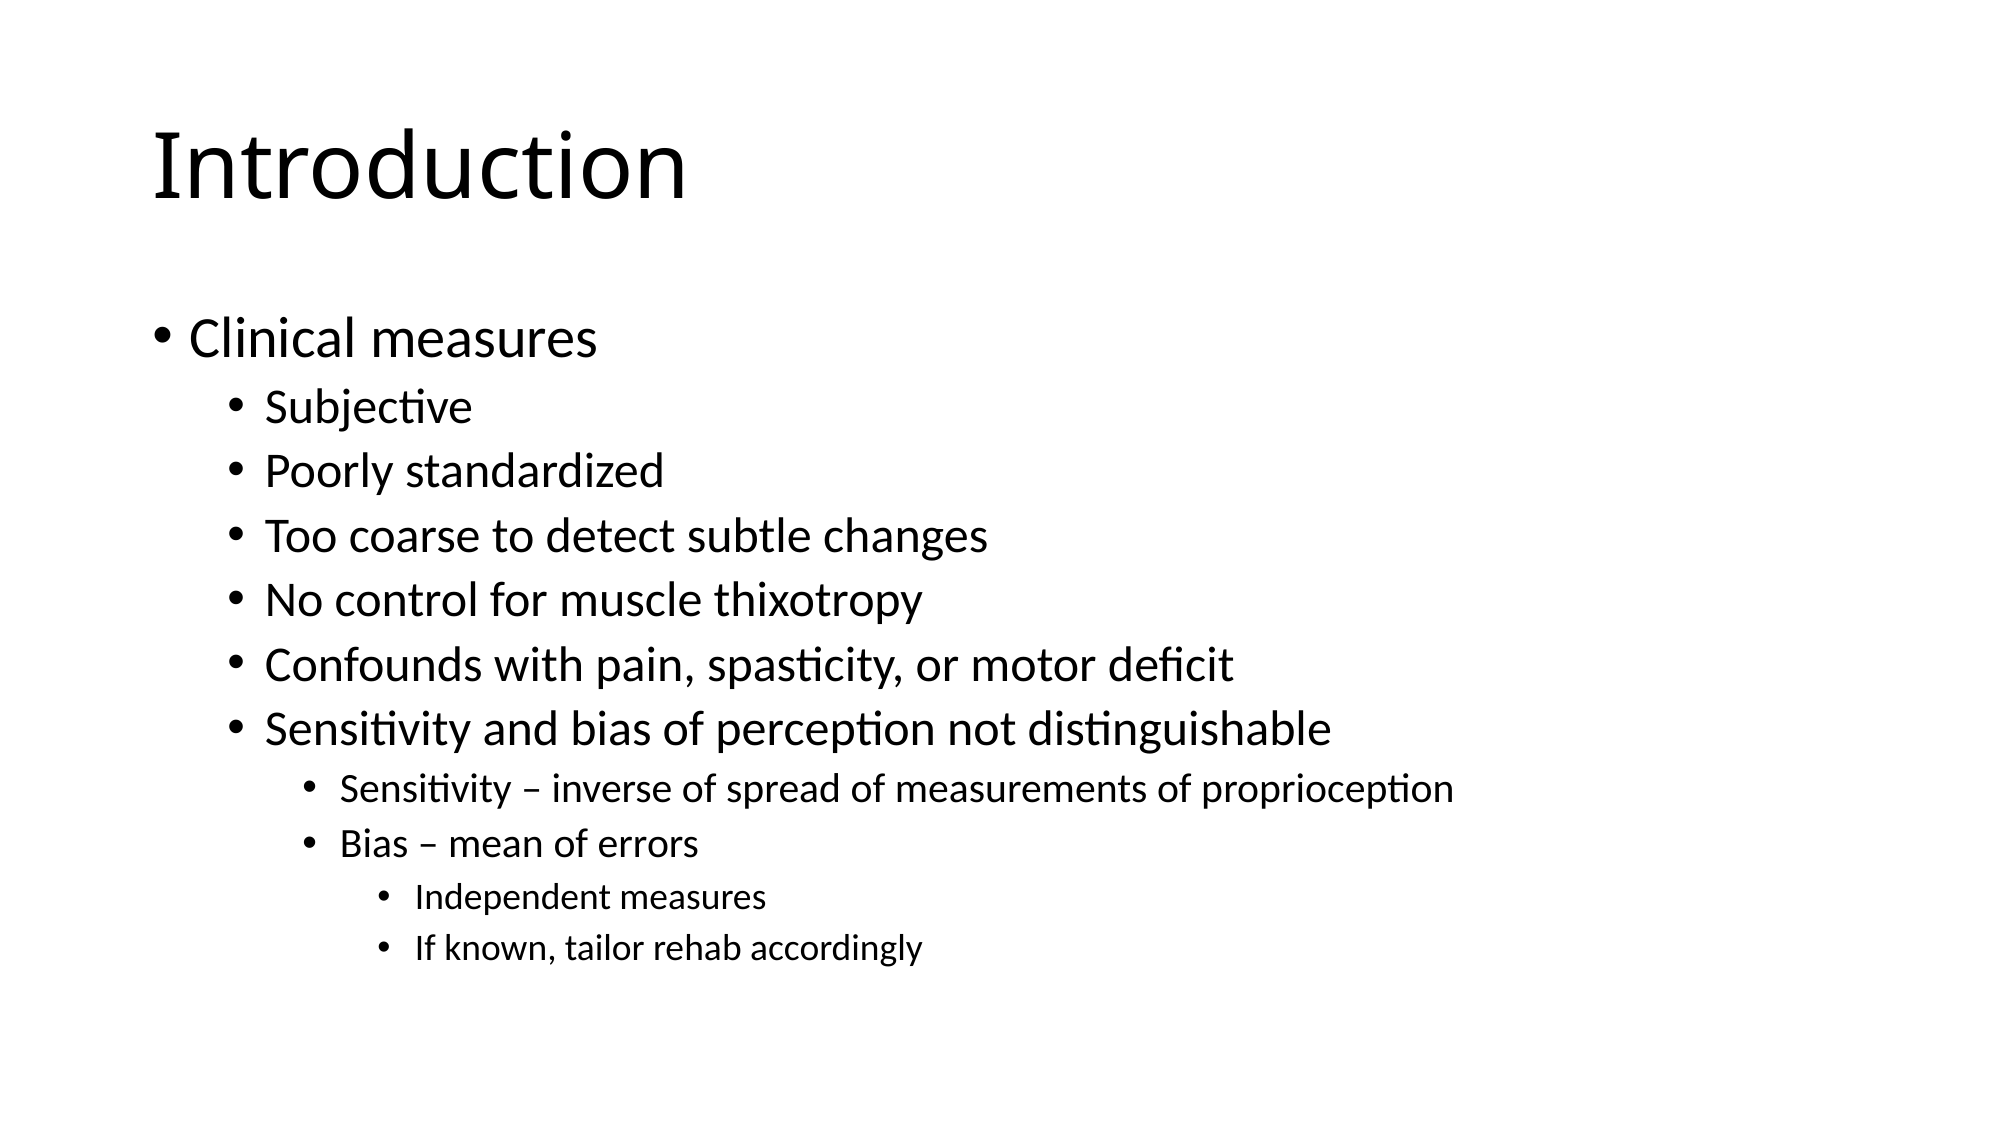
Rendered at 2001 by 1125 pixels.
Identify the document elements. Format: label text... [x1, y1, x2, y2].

list Clinical measures Subjective Poorly standardized Too coarse to detect subtle changes No control for muscle thixotropy Confounds with pain, spasticity, or motor deficit Sensitivity and bias of perception not distinguishable Sensitivity – inverse of spread of measurements of proprioception Bias – mean of errors Independent measures If known, tailor rehab accordingly [137, 299, 1863, 1014]
title Introduction [137, 59, 1863, 278]
